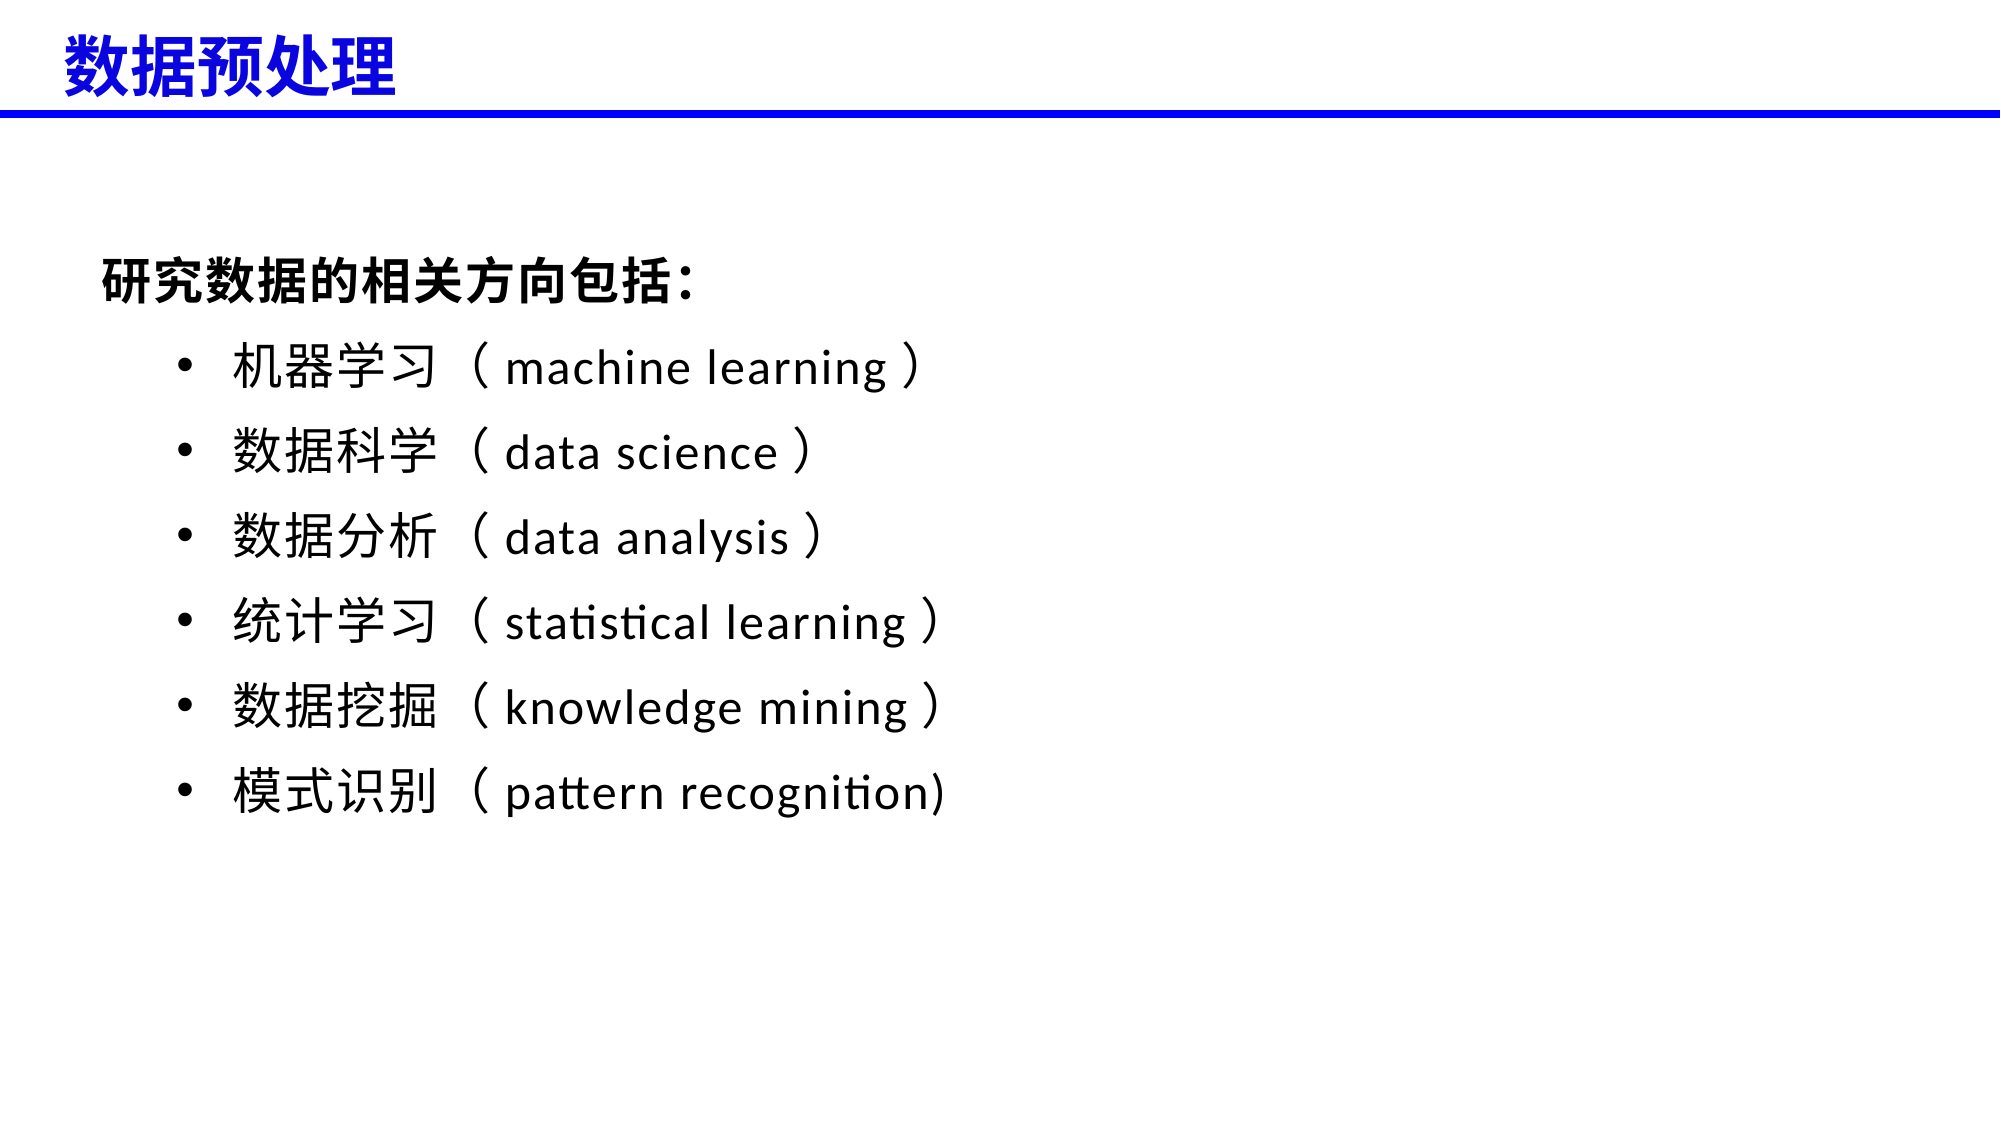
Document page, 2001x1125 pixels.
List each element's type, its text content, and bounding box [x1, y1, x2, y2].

text_box 数据预处理 [49, 17, 1299, 110]
text_box 研究数据的相关方向包括： 机器学习（machine learning） 数据科学（data science） 数据分析（data analysis） 统计学习（statistical learning） 数据挖掘（knowledge mining） 模式识别（pattern recognition) [86, 242, 2000, 827]
